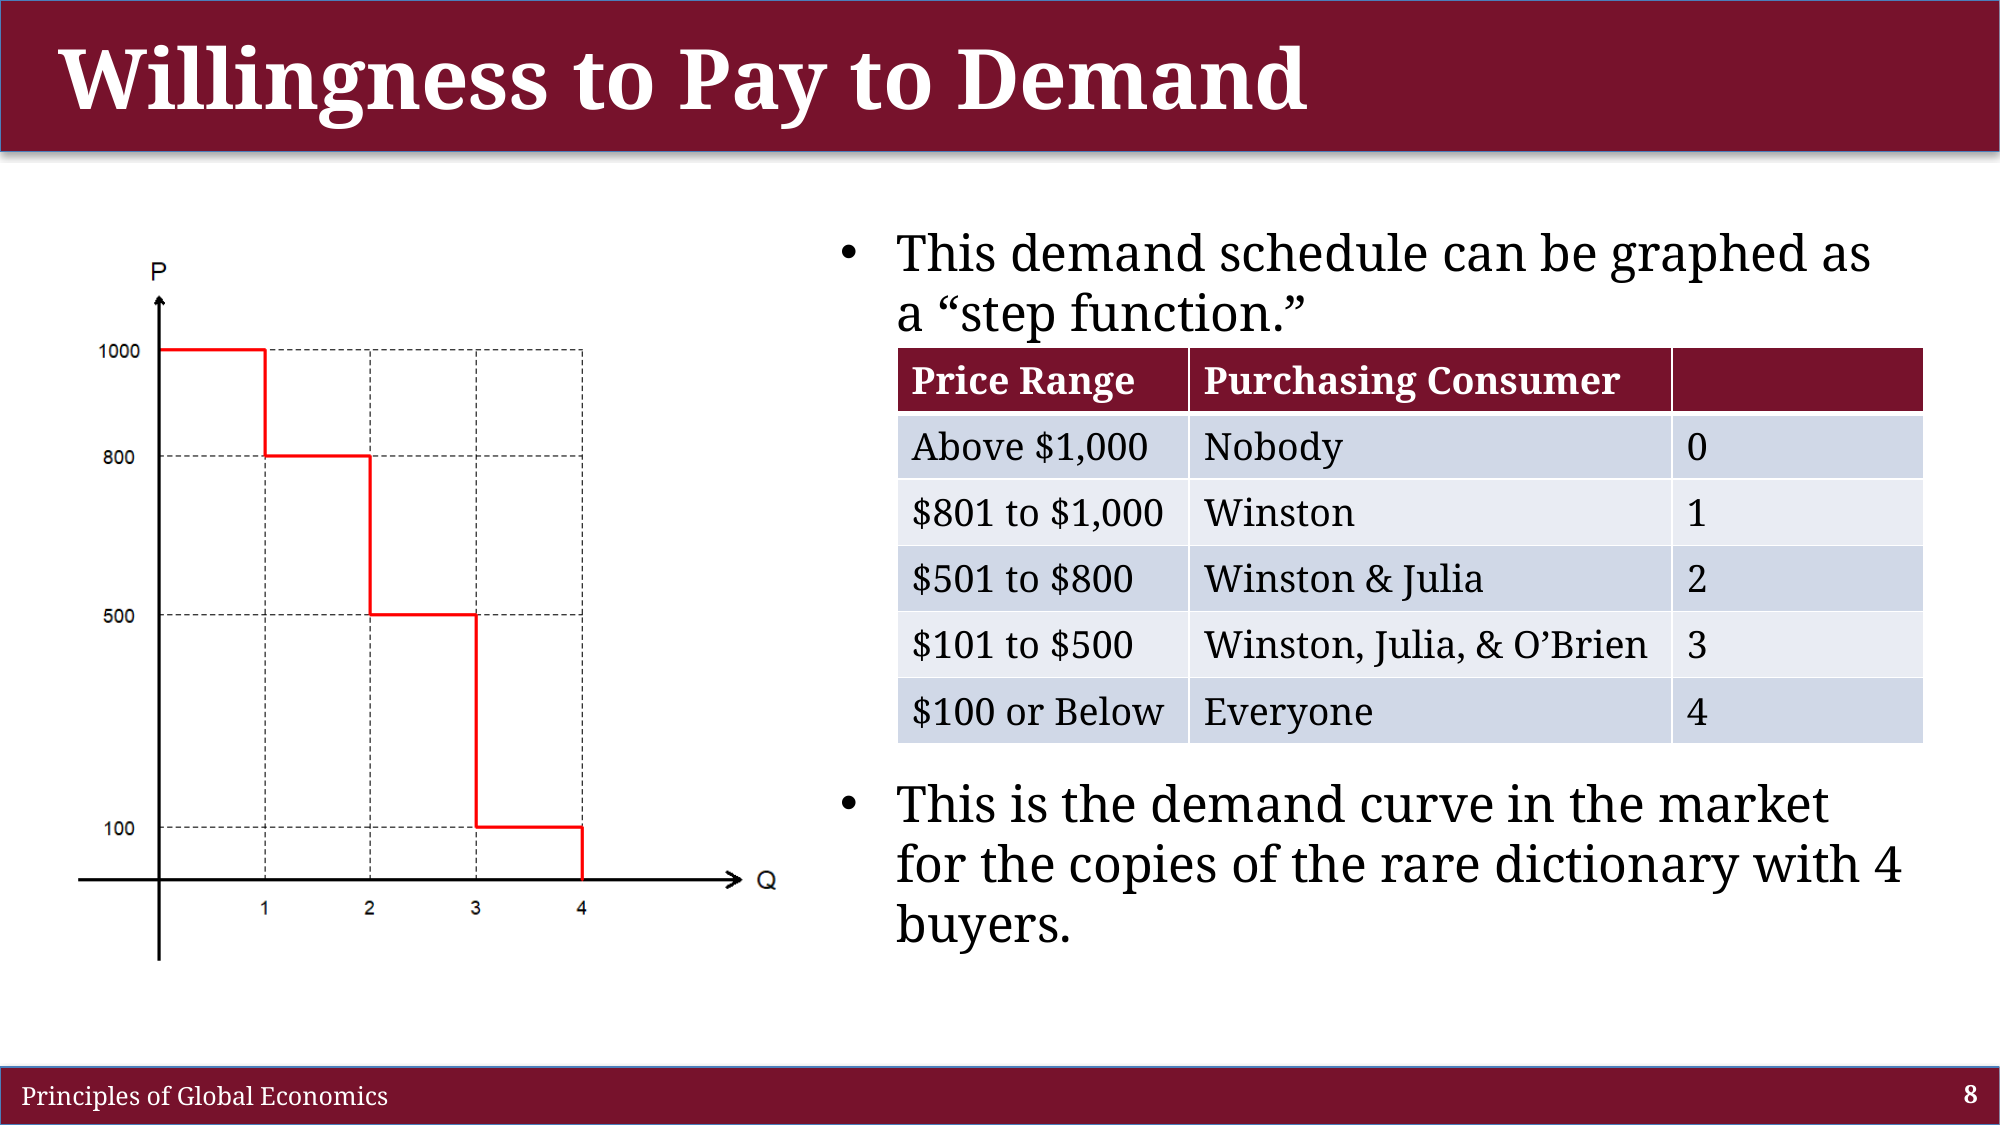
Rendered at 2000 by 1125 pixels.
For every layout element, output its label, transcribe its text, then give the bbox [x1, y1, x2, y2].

title Willingness to Pay to Demand [0, 0, 2000, 152]
slide_number 8 [1649, 1066, 2000, 1125]
footer Principles of Global Economics [0, 1066, 475, 1125]
text_box [475, 1066, 1649, 1125]
list This demand schedule can be graphed as a “step function.” This is the demand curve in the market for the copies of the rare dictionary with 4 buyers. [825, 213, 1925, 1047]
picture [74, 213, 826, 964]
